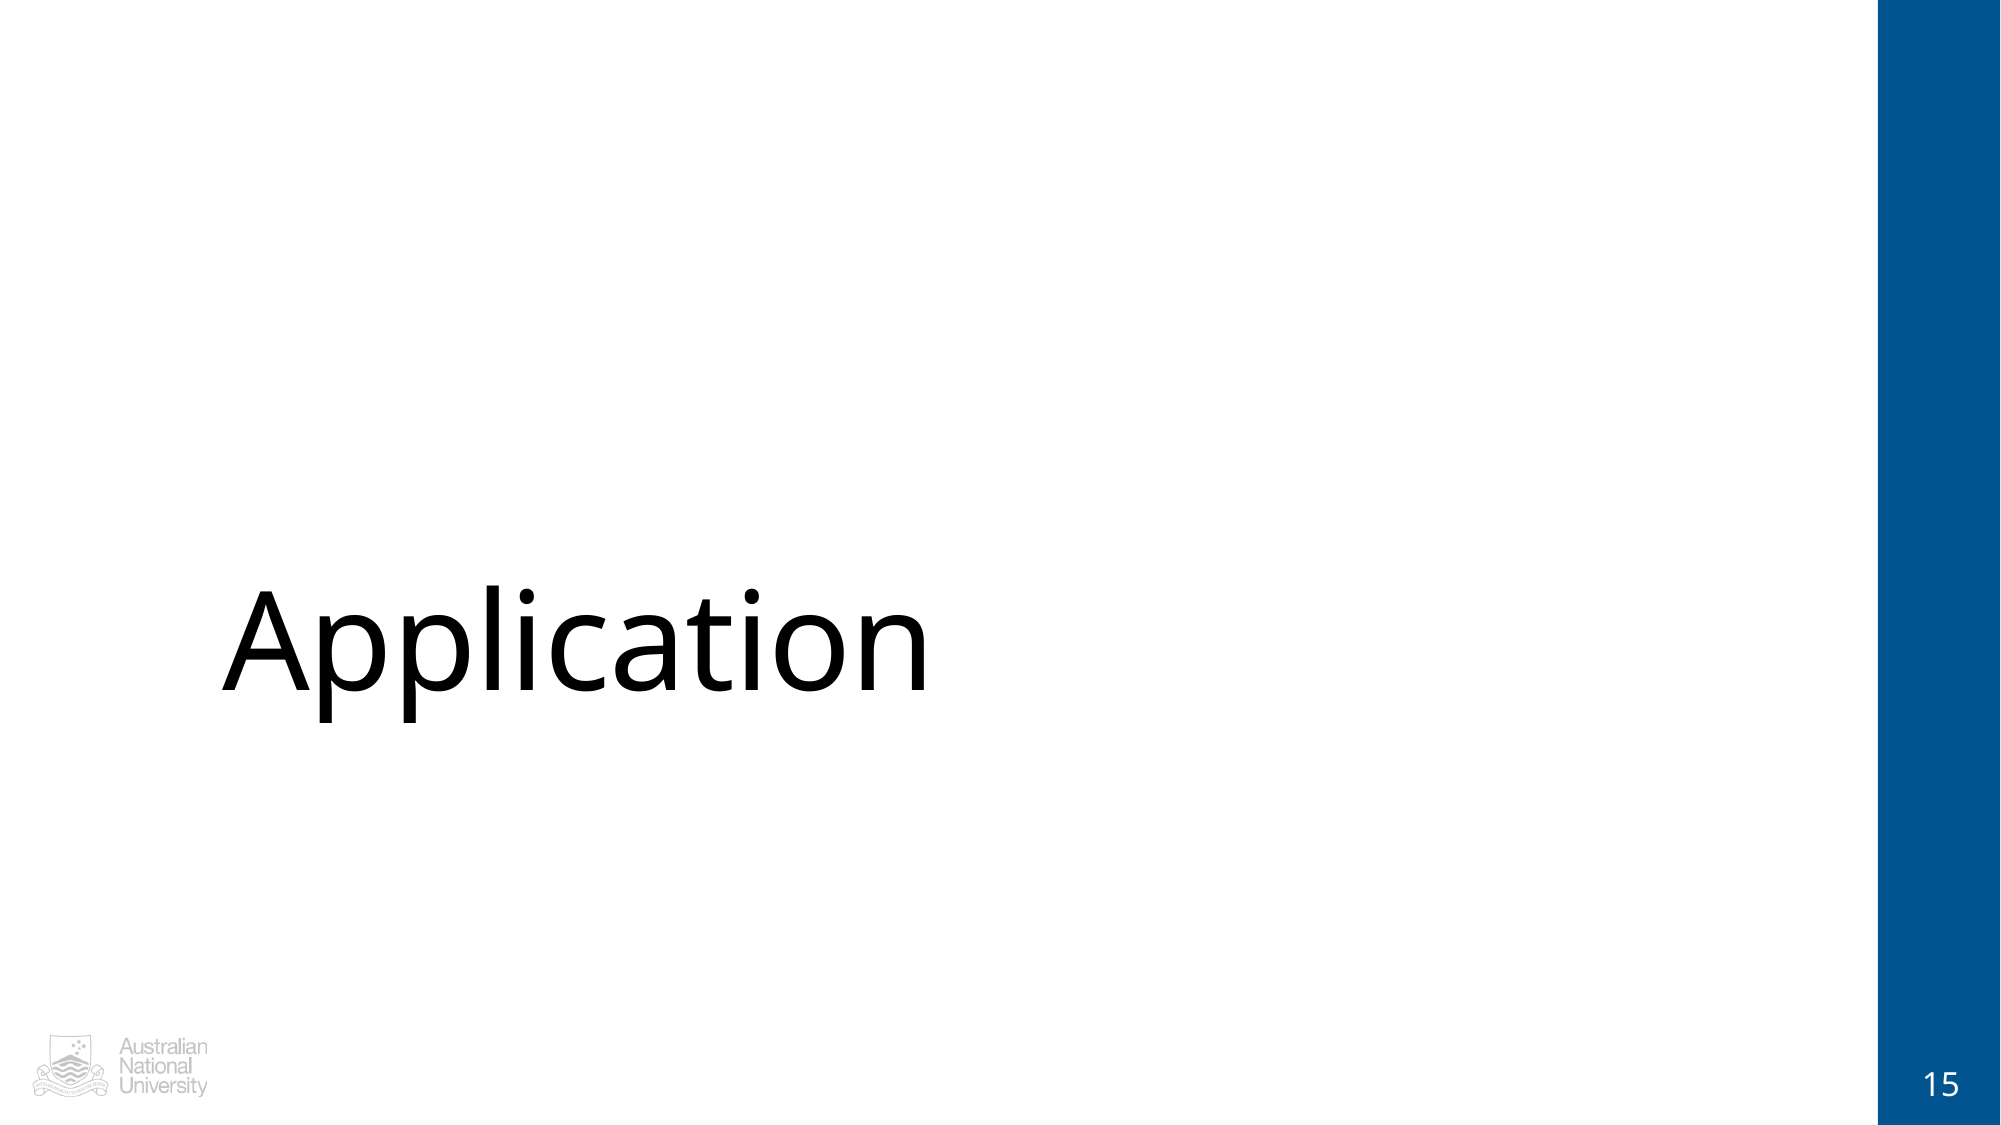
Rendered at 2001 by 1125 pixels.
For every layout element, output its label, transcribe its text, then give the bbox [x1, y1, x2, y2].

slide_number 15 [1897, 1055, 1984, 1106]
title Application [206, 60, 1797, 728]
